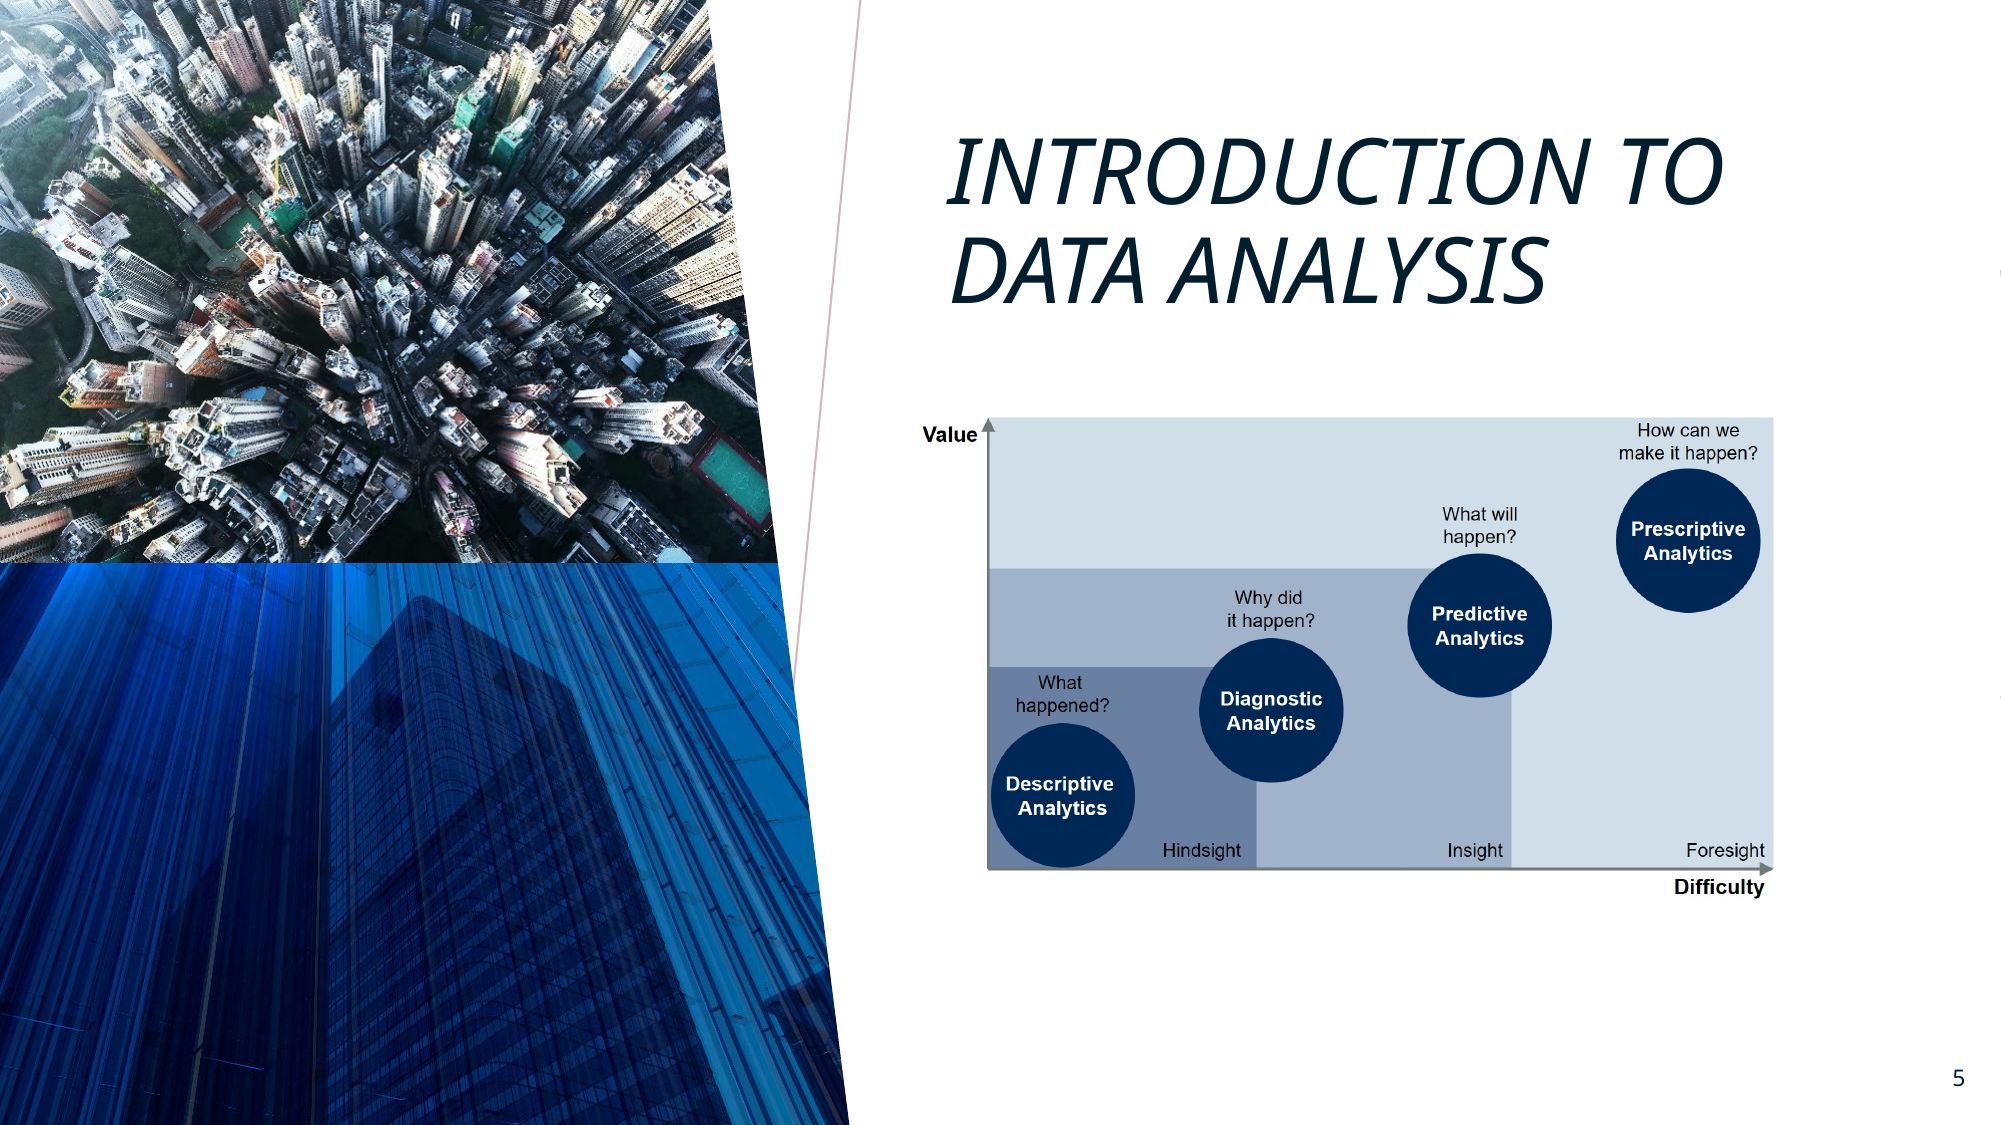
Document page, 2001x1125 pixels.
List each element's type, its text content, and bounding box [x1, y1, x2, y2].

slide_number 5 [1903, 1049, 1981, 1110]
picture [0, 0, 850, 1125]
title Introduction to data analysis [934, 91, 1813, 359]
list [909, 403, 1788, 913]
